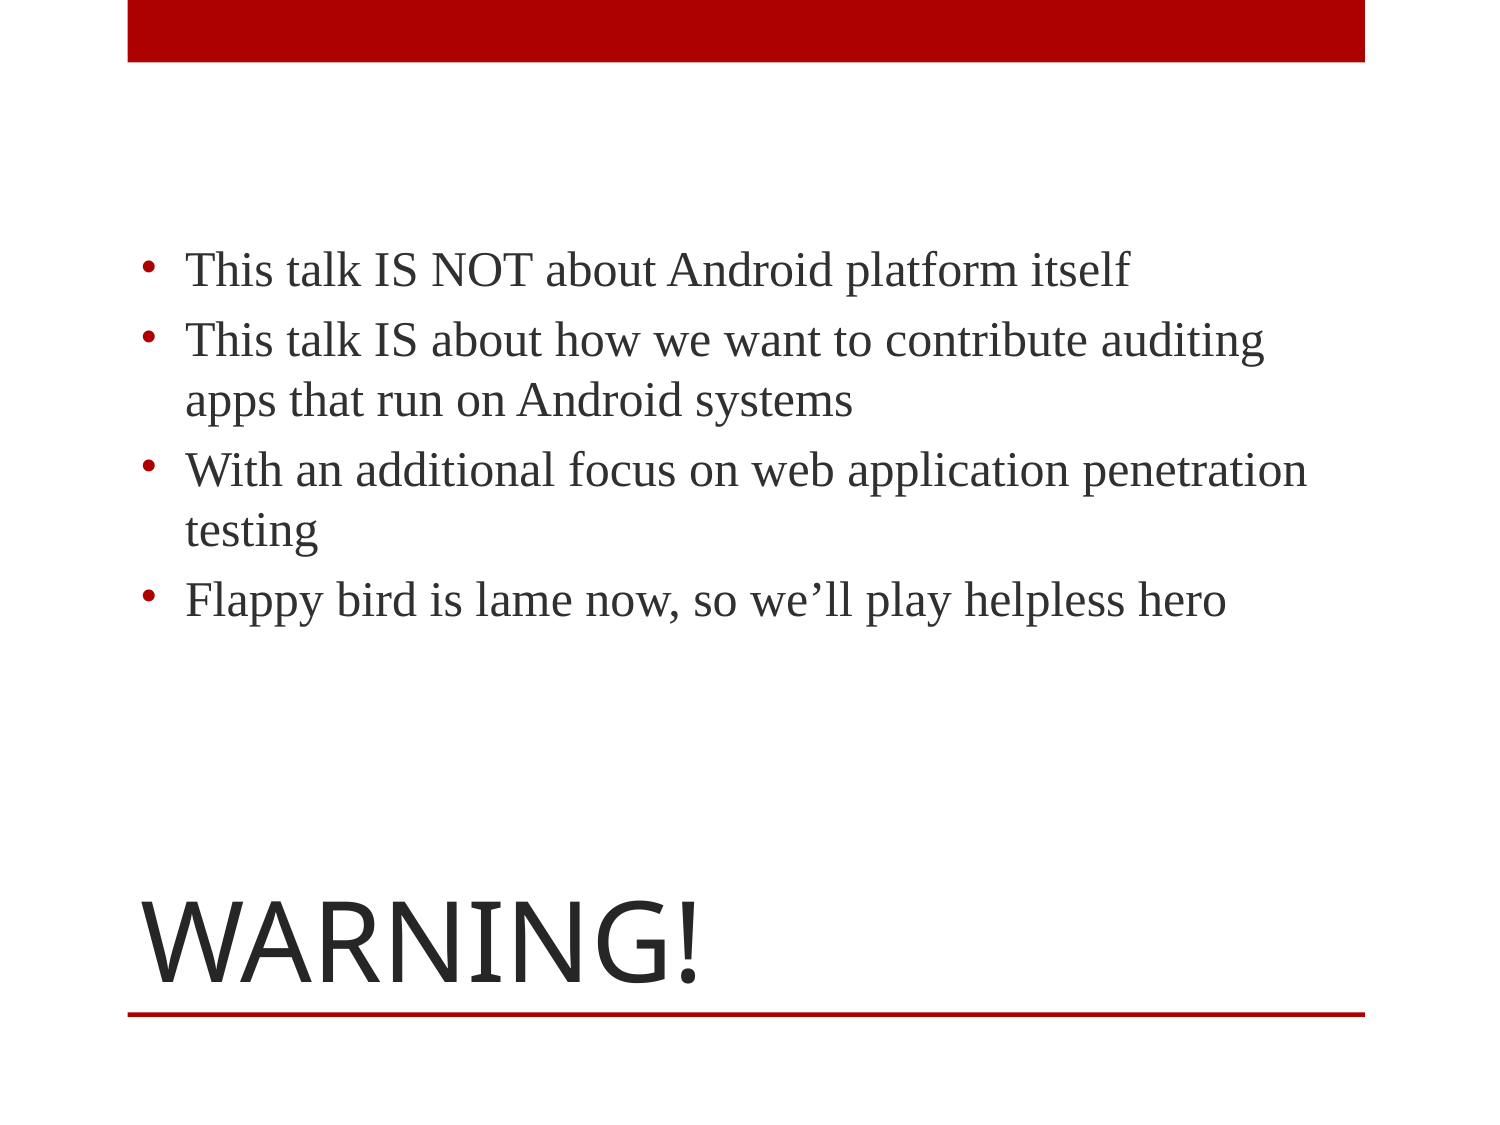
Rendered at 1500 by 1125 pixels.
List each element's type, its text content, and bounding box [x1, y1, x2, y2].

list This talk IS NOT about Android platform itself This talk IS about how we want to contribute auditing apps that run on Android systems With an additional focus on web application penetration testing Flappy bird is lame now, so we’ll play helpless hero [125, 104, 1363, 758]
title WARNING! [125, 809, 1238, 1013]
